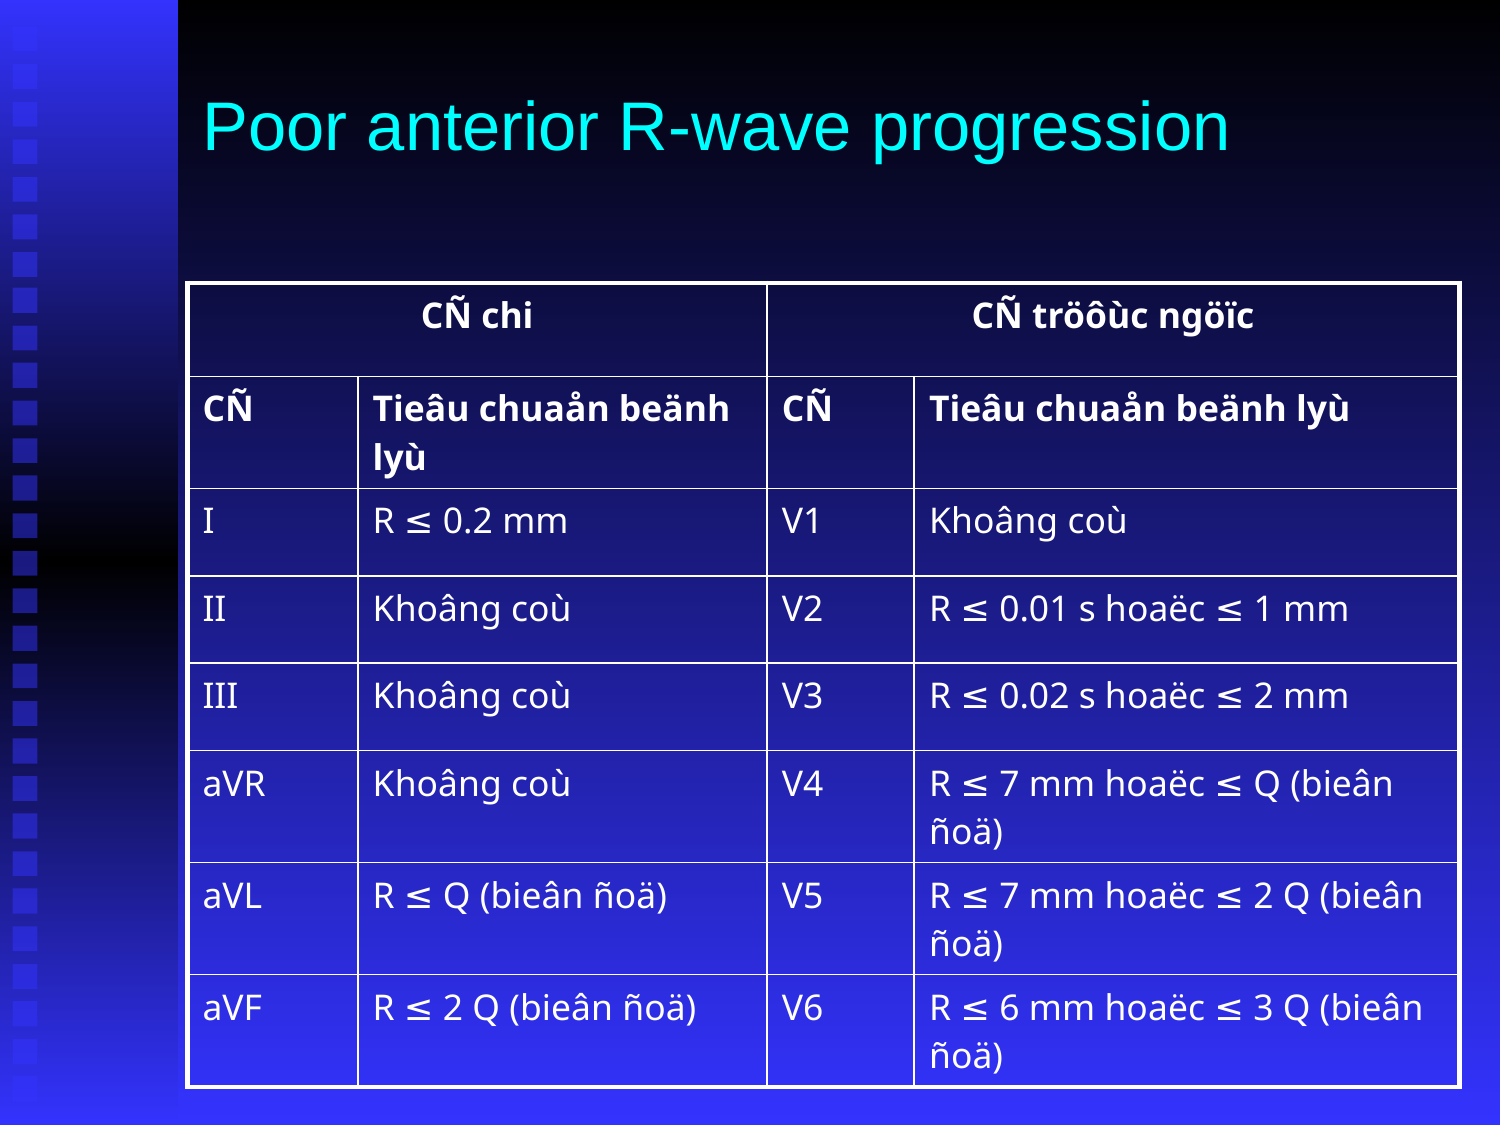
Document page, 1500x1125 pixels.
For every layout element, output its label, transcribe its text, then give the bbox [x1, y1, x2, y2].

table_cell R ≤ Q (bieân ñoä) [359, 863, 766, 974]
table_cell aVF [190, 975, 357, 1085]
table_cell V1 [768, 489, 913, 575]
table_cell V4 [768, 751, 913, 862]
table_cell III [190, 664, 357, 750]
table_cell Tieâu chuaån beänh lyù [915, 377, 1457, 488]
table_cell Khoâng coù [915, 489, 1457, 575]
table_cell R ≤ 0.2 mm [359, 489, 766, 575]
table_cell aVR [190, 751, 357, 862]
table_cell aVL [190, 863, 357, 974]
table_cell R ≤ 7 mm hoaëc ≤ Q (bieân ñoä) [915, 751, 1457, 862]
table_cell R ≤ 7 mm hoaëc ≤ 2 Q (bieân ñoä) [915, 863, 1457, 974]
table_header CÑ tröôùc ngöïc [768, 285, 1457, 376]
table_cell I [190, 489, 357, 575]
table_cell R ≤ 0.02 s hoaëc ≤ 2 mm [915, 664, 1457, 750]
table_header CÑ chi [190, 285, 766, 376]
table_cell Tieâu chuaån beänh lyù [359, 377, 766, 488]
table_cell Khoâng coù [359, 751, 766, 862]
table_cell Khoâng coù [359, 577, 766, 662]
table_cell CÑ [768, 377, 913, 488]
table_cell R ≤ 2 Q (bieân ñoä) [359, 975, 766, 1085]
table_cell V6 [768, 975, 913, 1085]
table_cell V2 [768, 577, 913, 662]
table_cell II [190, 577, 357, 662]
table_cell R ≤ 6 mm hoaëc ≤ 3 Q (bieân ñoä) [915, 975, 1457, 1085]
title Poor anterior R-wave progression [187, 29, 1463, 217]
table_cell R ≤ 0.01 s hoaëc ≤ 1 mm [915, 577, 1457, 662]
table_cell V3 [768, 664, 913, 750]
table_cell CÑ [190, 377, 357, 488]
table_cell Khoâng coù [359, 664, 766, 750]
table_cell V5 [768, 863, 913, 974]
